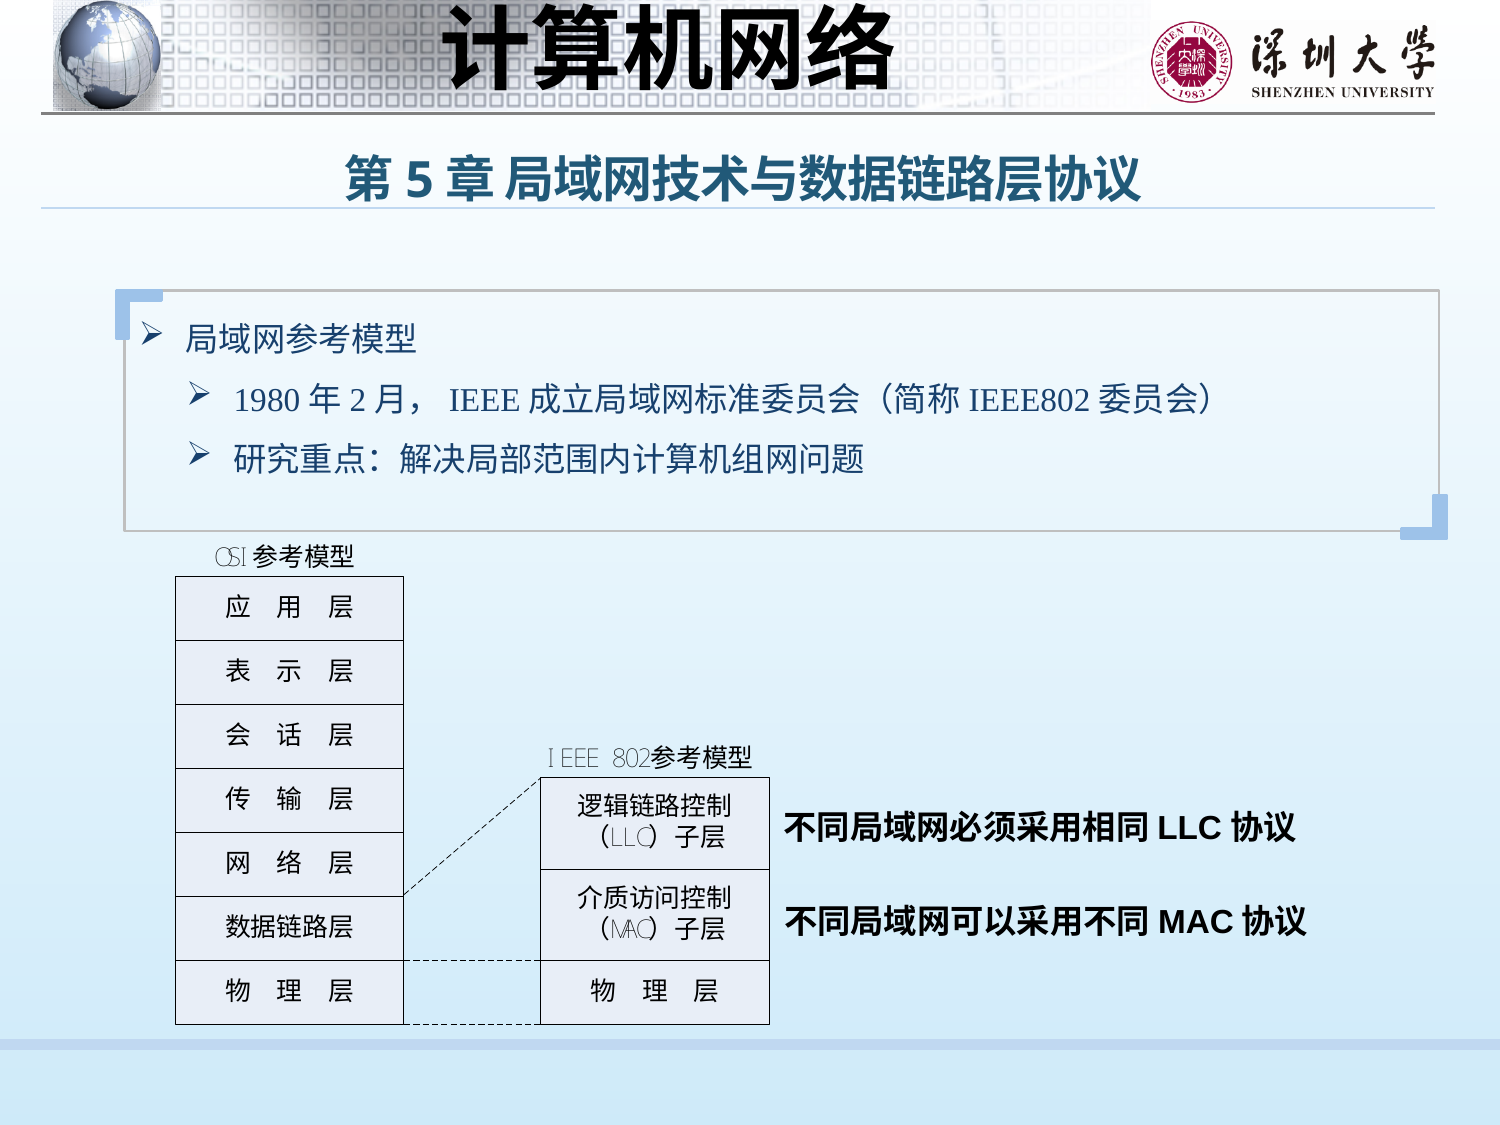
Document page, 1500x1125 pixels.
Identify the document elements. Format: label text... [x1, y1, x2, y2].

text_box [158, 535, 775, 1106]
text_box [115, 290, 1448, 540]
text_box 不同局域网可以采用不同MAC协议 [782, 893, 1324, 948]
picture [53, 0, 1436, 111]
text_box 第5章 局域网技术与数据链路层协议 [183, 148, 1400, 232]
text_box 不同局域网必须采用相同LLC协议 [782, 798, 1312, 854]
